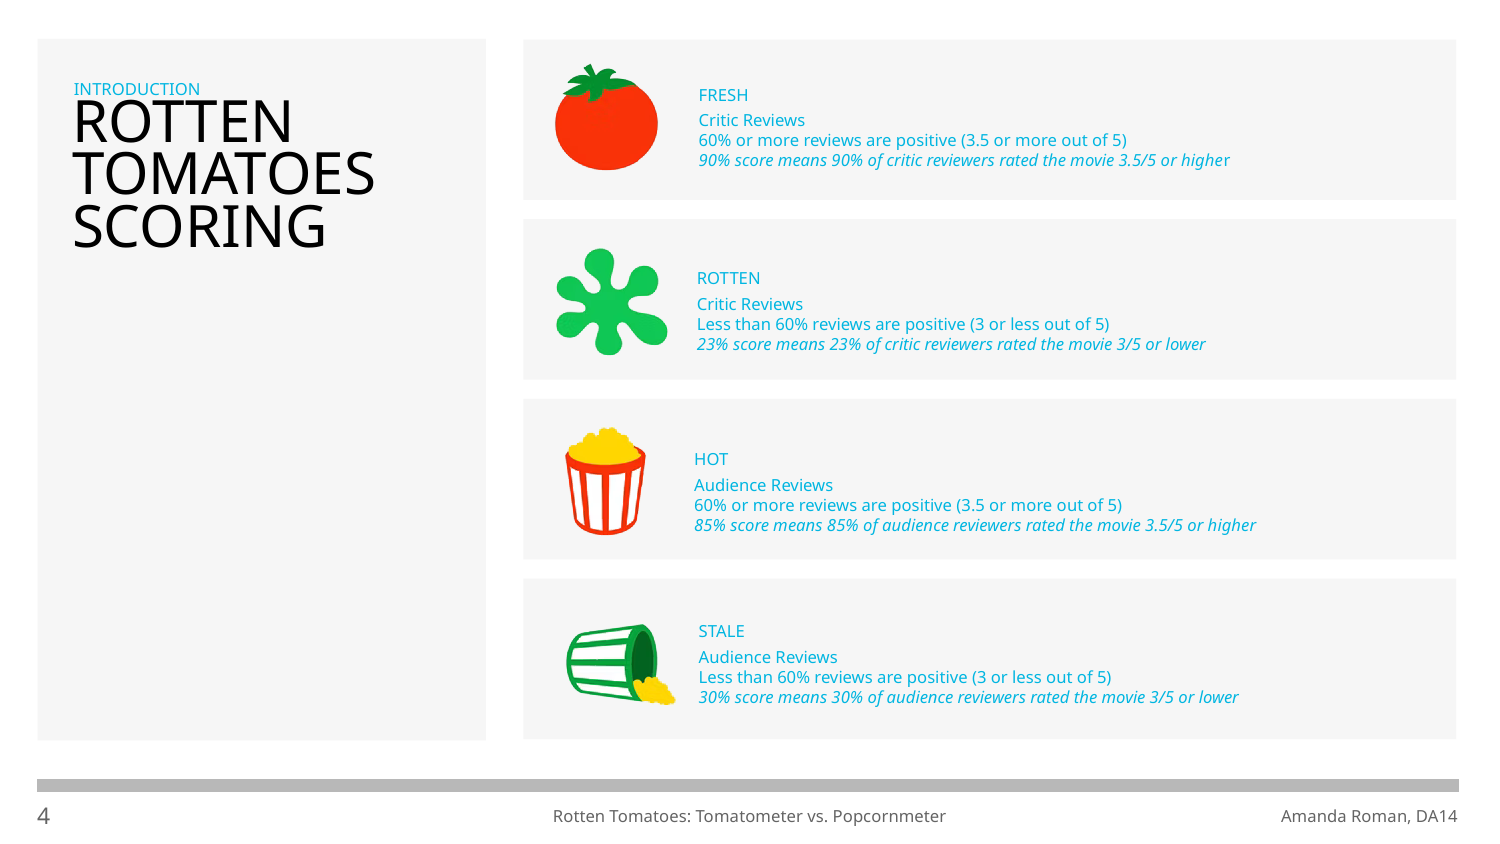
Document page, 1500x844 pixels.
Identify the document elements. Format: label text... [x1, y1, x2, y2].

list Critic Reviews Less than 60% reviews are positive (3 or less out of 5) 23% score means 23% of critic reviewers rated the movie 3/5 or lower [696, 293, 1434, 314]
picture [545, 231, 681, 368]
list Audience Reviews Less than 60% reviews are positive (3 or less out of 5) 30% score means 30% of audience reviewers rated the movie 3/5 or lower [698, 646, 1436, 667]
text_box [523, 219, 1457, 380]
picture [558, 582, 682, 718]
list Rotten Tomatoes: Tomatometer vs. Popcornmeter [538, 805, 962, 826]
list Critic Reviews 60% or more reviews are positive (3.5 or more out of 5) 90% score means 90% of critic reviewers rated the movie 3.5/5 or higher [698, 110, 1436, 130]
subtitle FRESH [698, 76, 1074, 105]
text_box [523, 39, 1457, 200]
slide_number 4 [37, 801, 112, 830]
subtitle INTRODUCTION [73, 70, 448, 99]
subtitle ROTTEN [696, 260, 1072, 289]
picture [544, 47, 669, 183]
picture [548, 411, 655, 547]
subtitle STALE [698, 613, 1074, 642]
list Audience Reviews 60% or more reviews are positive (3.5 or more out of 5) 85% score means 85% of audience reviewers rated the movie 3.5/5 or higher [694, 474, 1431, 495]
text_box [523, 578, 1457, 740]
title ROTTEN TOMATOES SCORING [71, 100, 446, 261]
subtitle HOT [694, 441, 1069, 470]
text_box [523, 398, 1457, 560]
list Amanda Roman, DA14 [1125, 805, 1458, 826]
